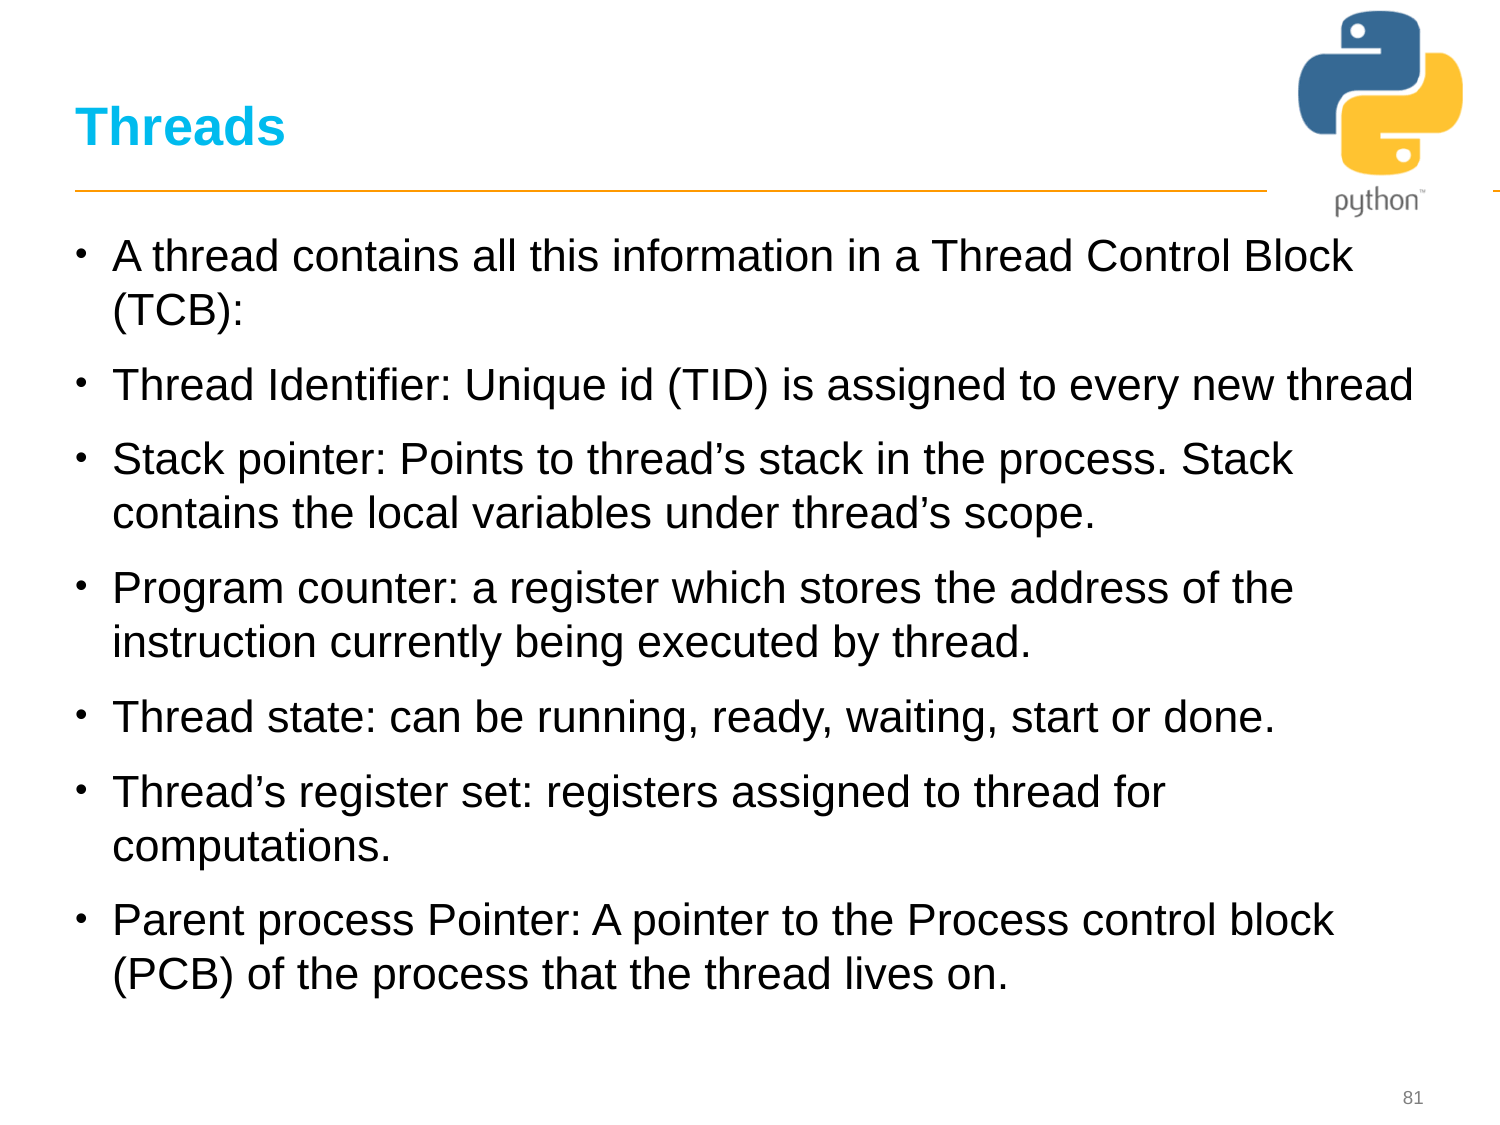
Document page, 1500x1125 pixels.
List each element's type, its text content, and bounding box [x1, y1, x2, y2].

list A thread contains all this information in a Thread Control Block (TCB): Thread Identifier: Unique id (TID) is assigned to every new thread Stack pointer: Points to thread’s stack in the process. Stack contains the local variables under thread’s scope. Program counter: a register which stores the address of the instruction currently being executed by thread. Thread state: can be running, ready, waiting, start or done. Thread’s register set: registers assigned to thread for computations. Parent process Pointer: A pointer to the Process control block (PCB) of the process that the thread lives on. [75, 226, 1425, 1018]
title Threads [75, 27, 1422, 157]
picture [1267, 5, 1493, 222]
